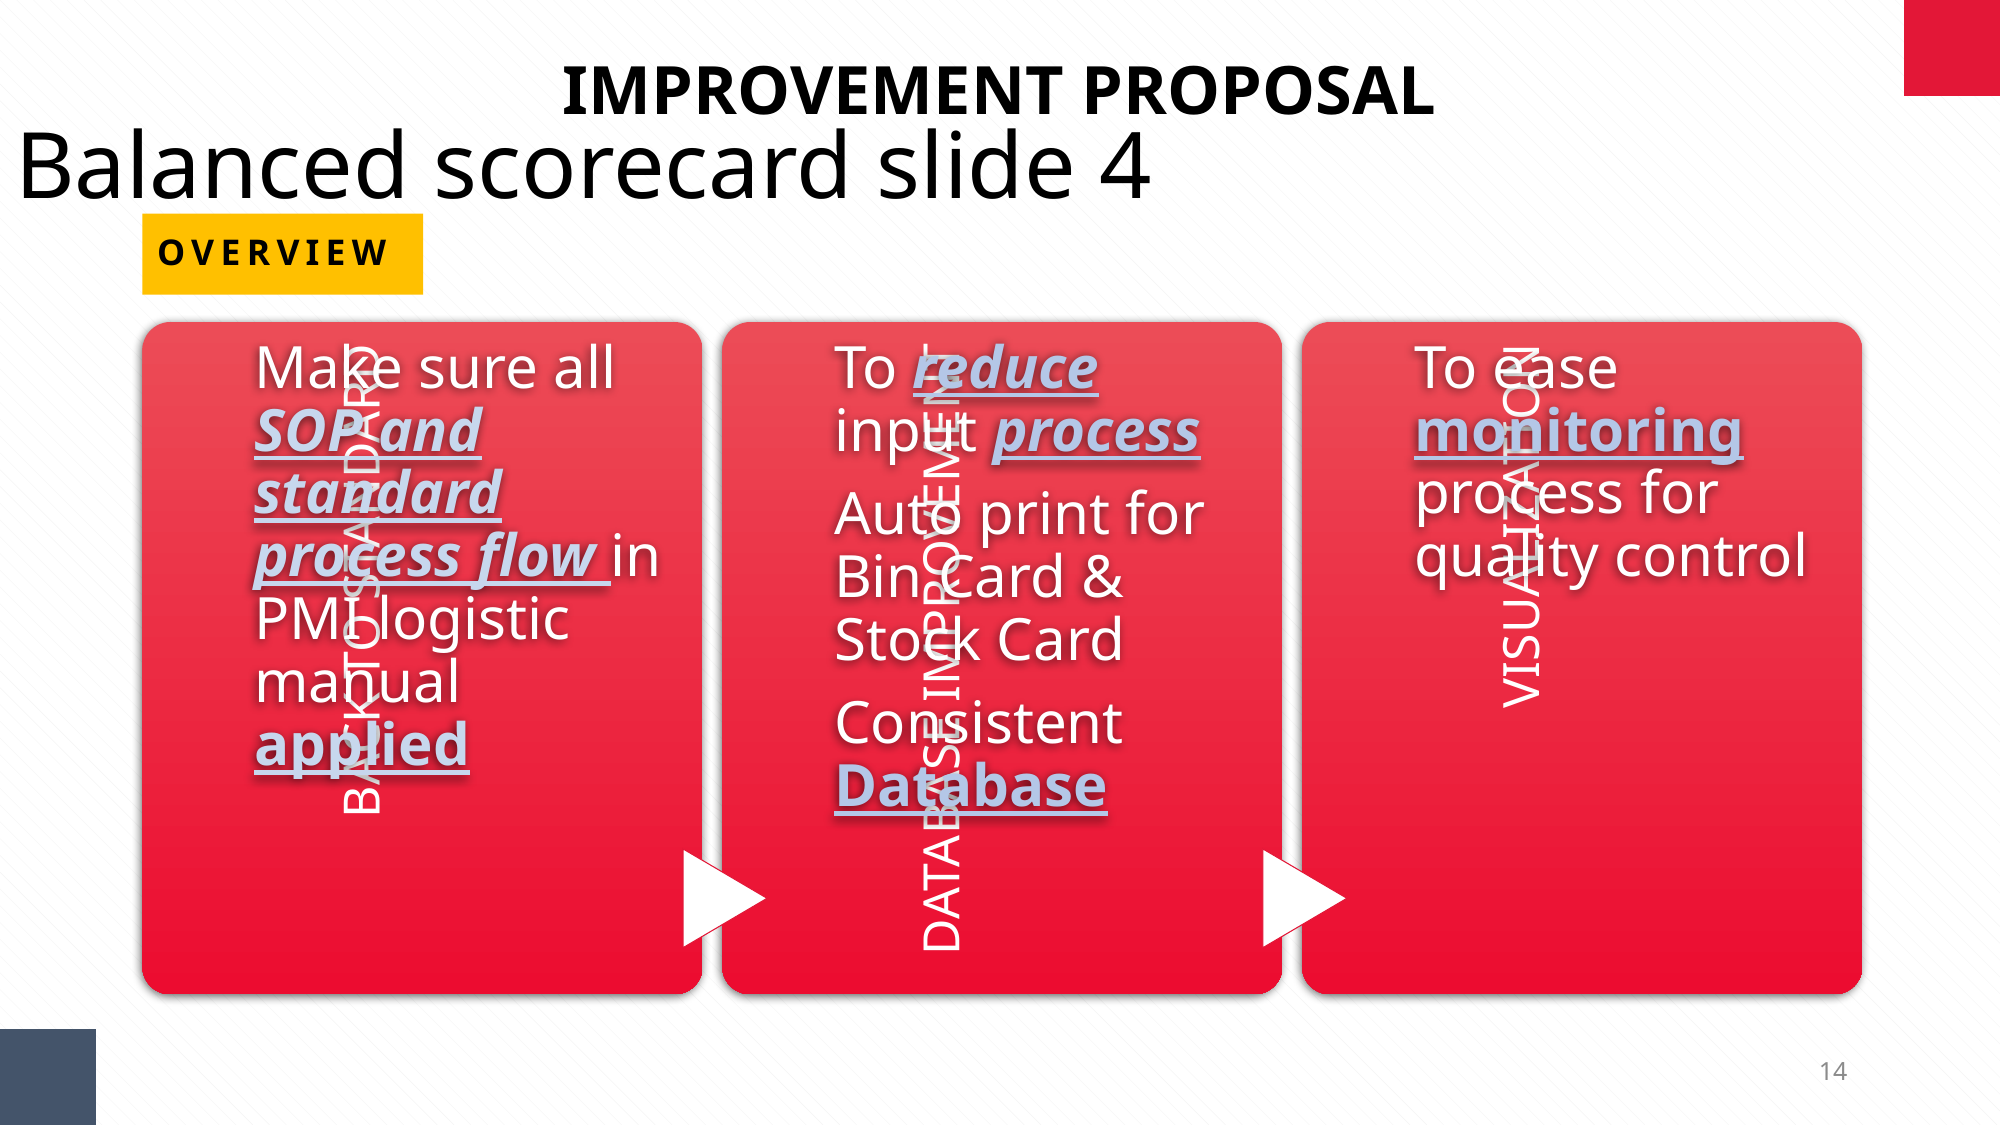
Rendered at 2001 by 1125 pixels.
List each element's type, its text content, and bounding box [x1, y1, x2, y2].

title Balanced scorecard slide 4 [0, 59, 1725, 278]
text_box [1903, 0, 2000, 97]
text_box [0, 1028, 97, 1125]
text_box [142, 213, 1863, 1103]
text_box IMPROVEMENT PROPOSAL [240, 48, 1760, 129]
